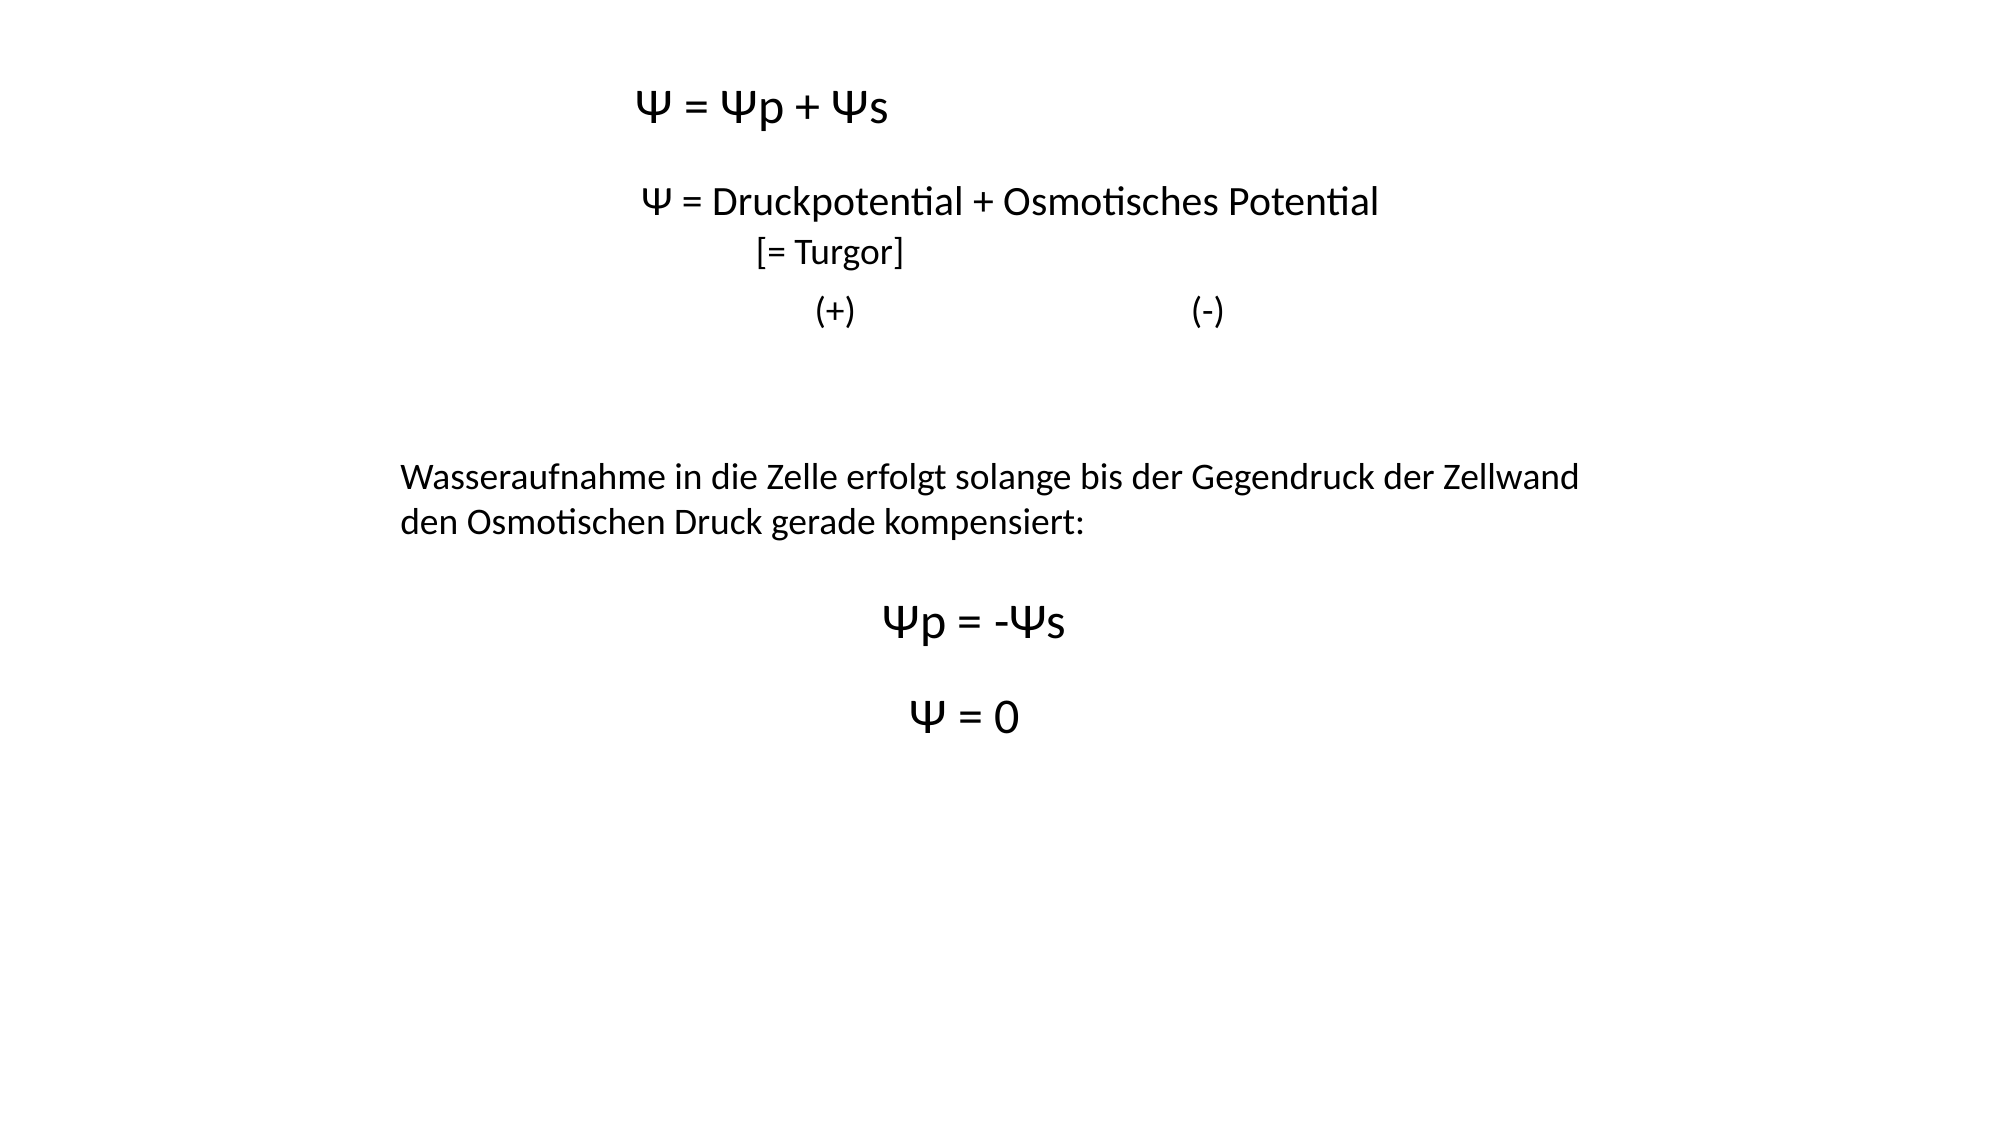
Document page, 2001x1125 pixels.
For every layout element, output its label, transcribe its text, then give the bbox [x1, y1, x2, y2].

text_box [799, 278, 1241, 340]
text_box [= Turgor] [741, 219, 920, 280]
text_box Ψ = Druckpotential + Osmotisches Potential [626, 166, 1395, 231]
text_box Ψ = 0 [894, 675, 1035, 751]
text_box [385, 444, 1638, 658]
text_box Ψ = Ψp + Ψs [620, 66, 904, 142]
